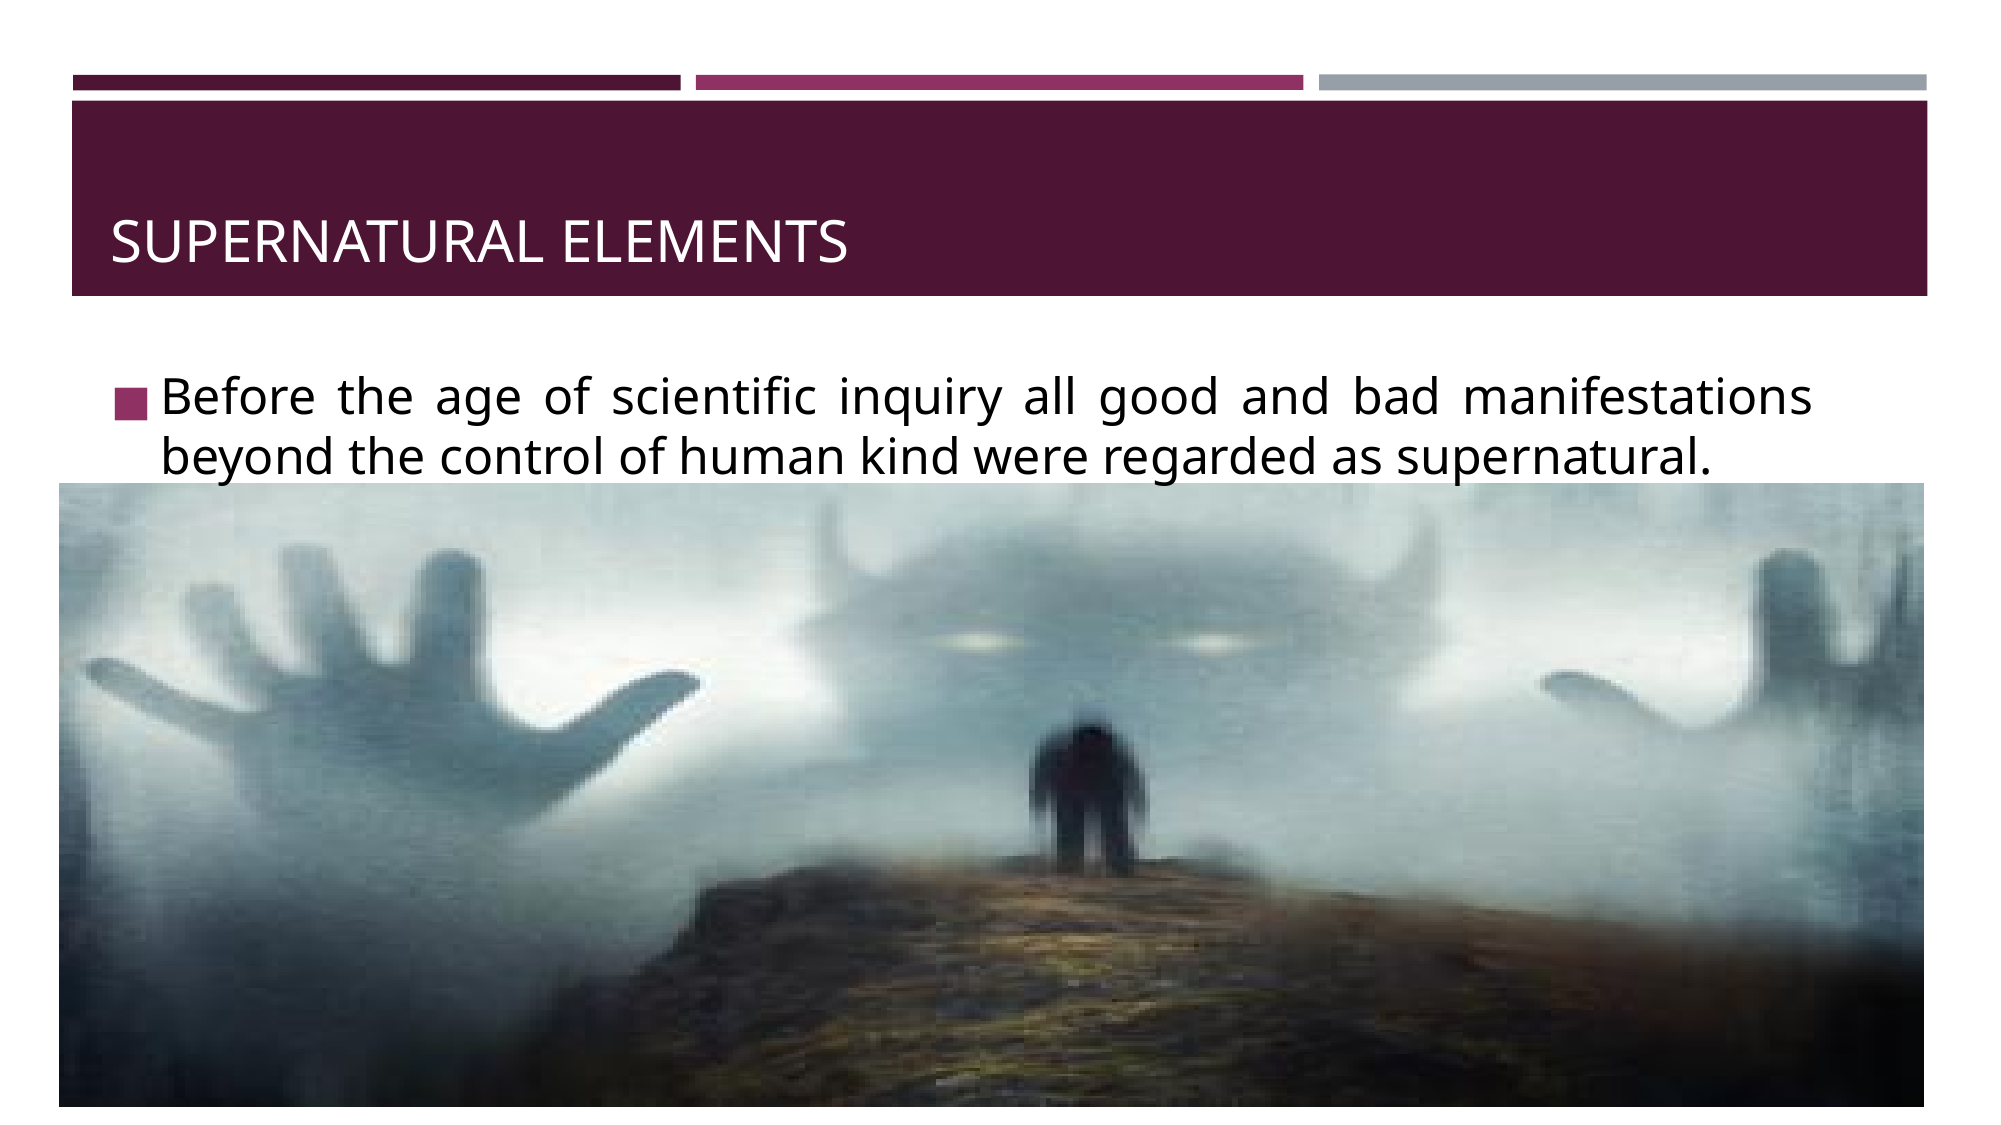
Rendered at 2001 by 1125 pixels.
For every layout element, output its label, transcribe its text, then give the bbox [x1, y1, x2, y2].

picture [59, 483, 1924, 1107]
title SUPERNATURAL ELEMENTS [95, 115, 1905, 282]
list Before the age of scientific inquiry all good and bad manifestations beyond the control of human kind were regarded as supernatural. [95, 226, 1829, 480]
